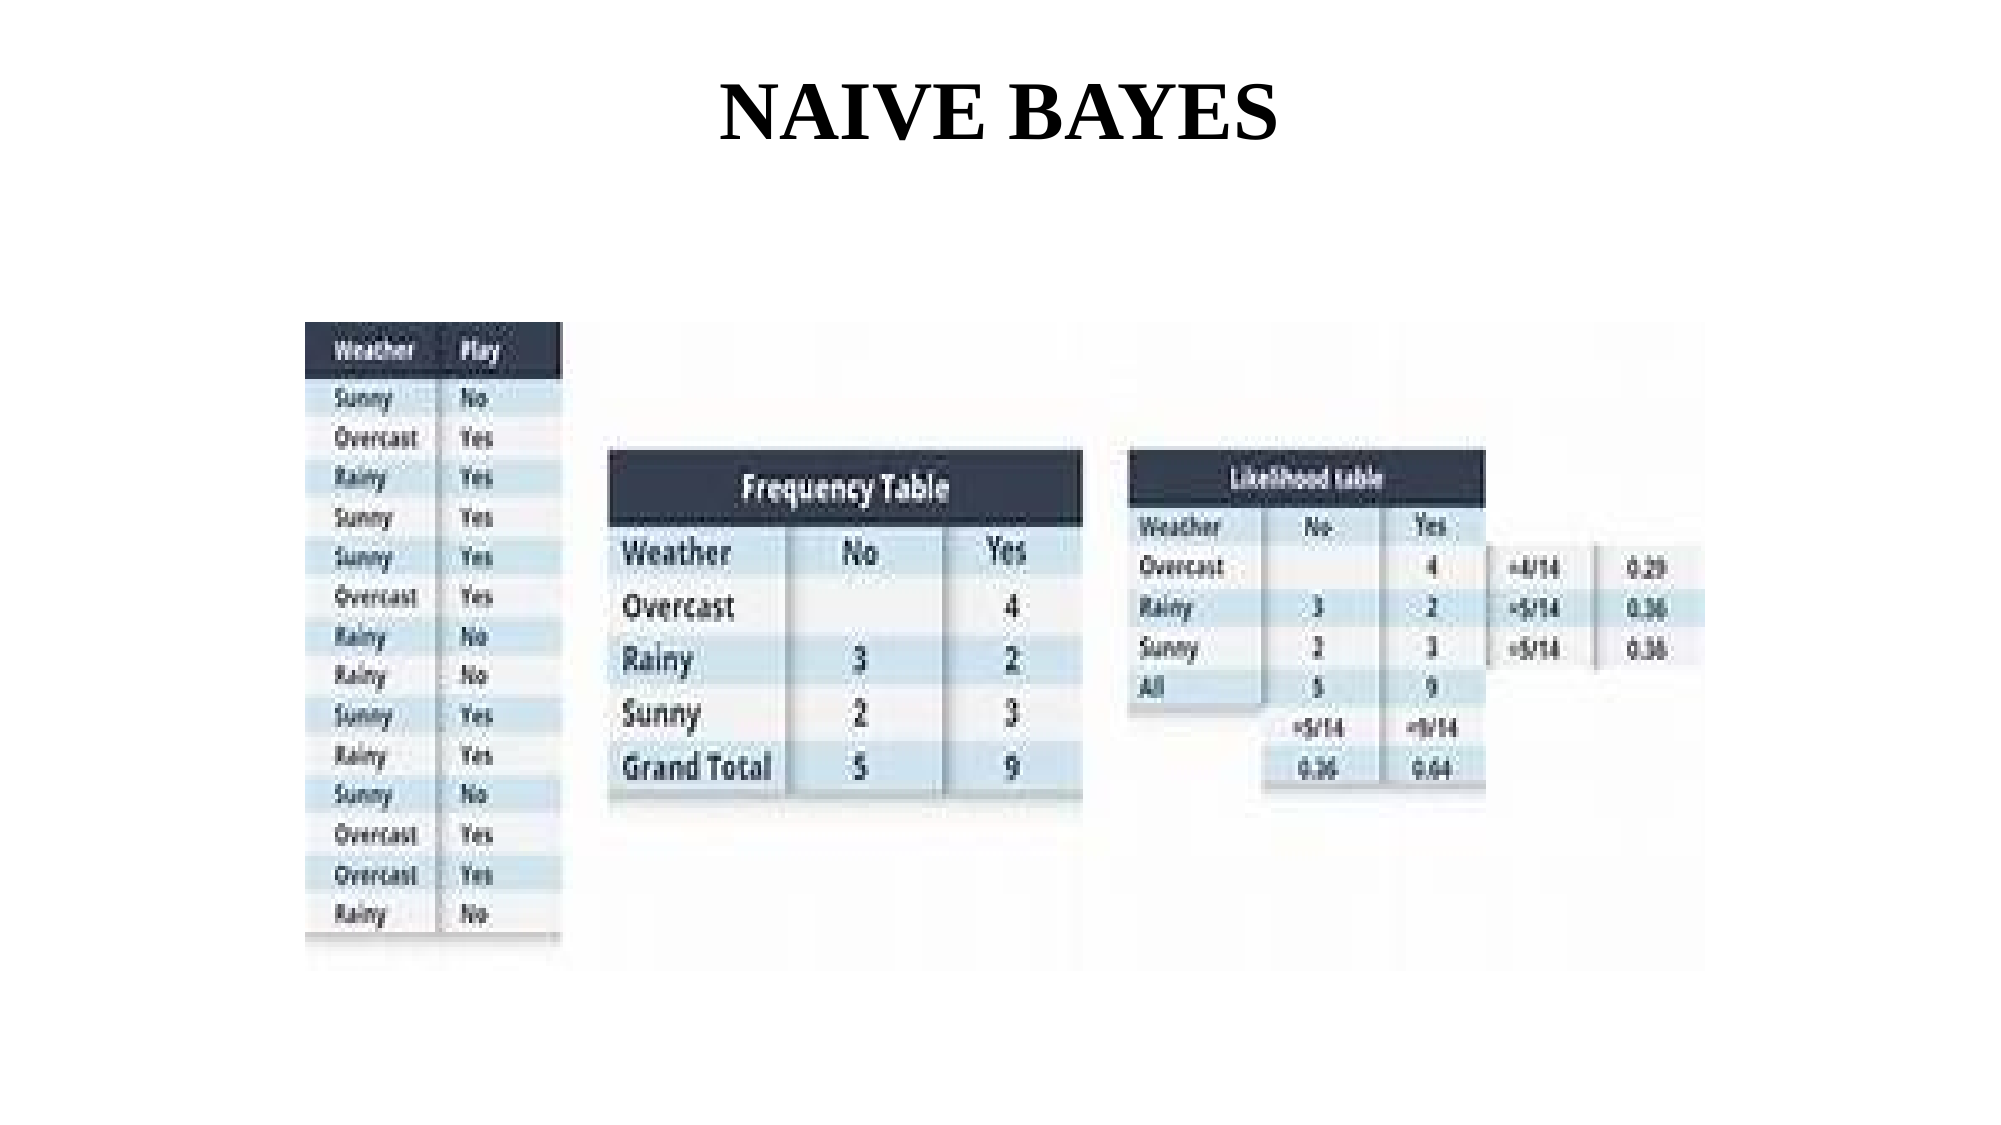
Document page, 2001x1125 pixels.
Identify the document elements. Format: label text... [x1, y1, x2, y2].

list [304, 322, 1705, 971]
title NAIVE BAYES [137, 59, 1863, 166]
